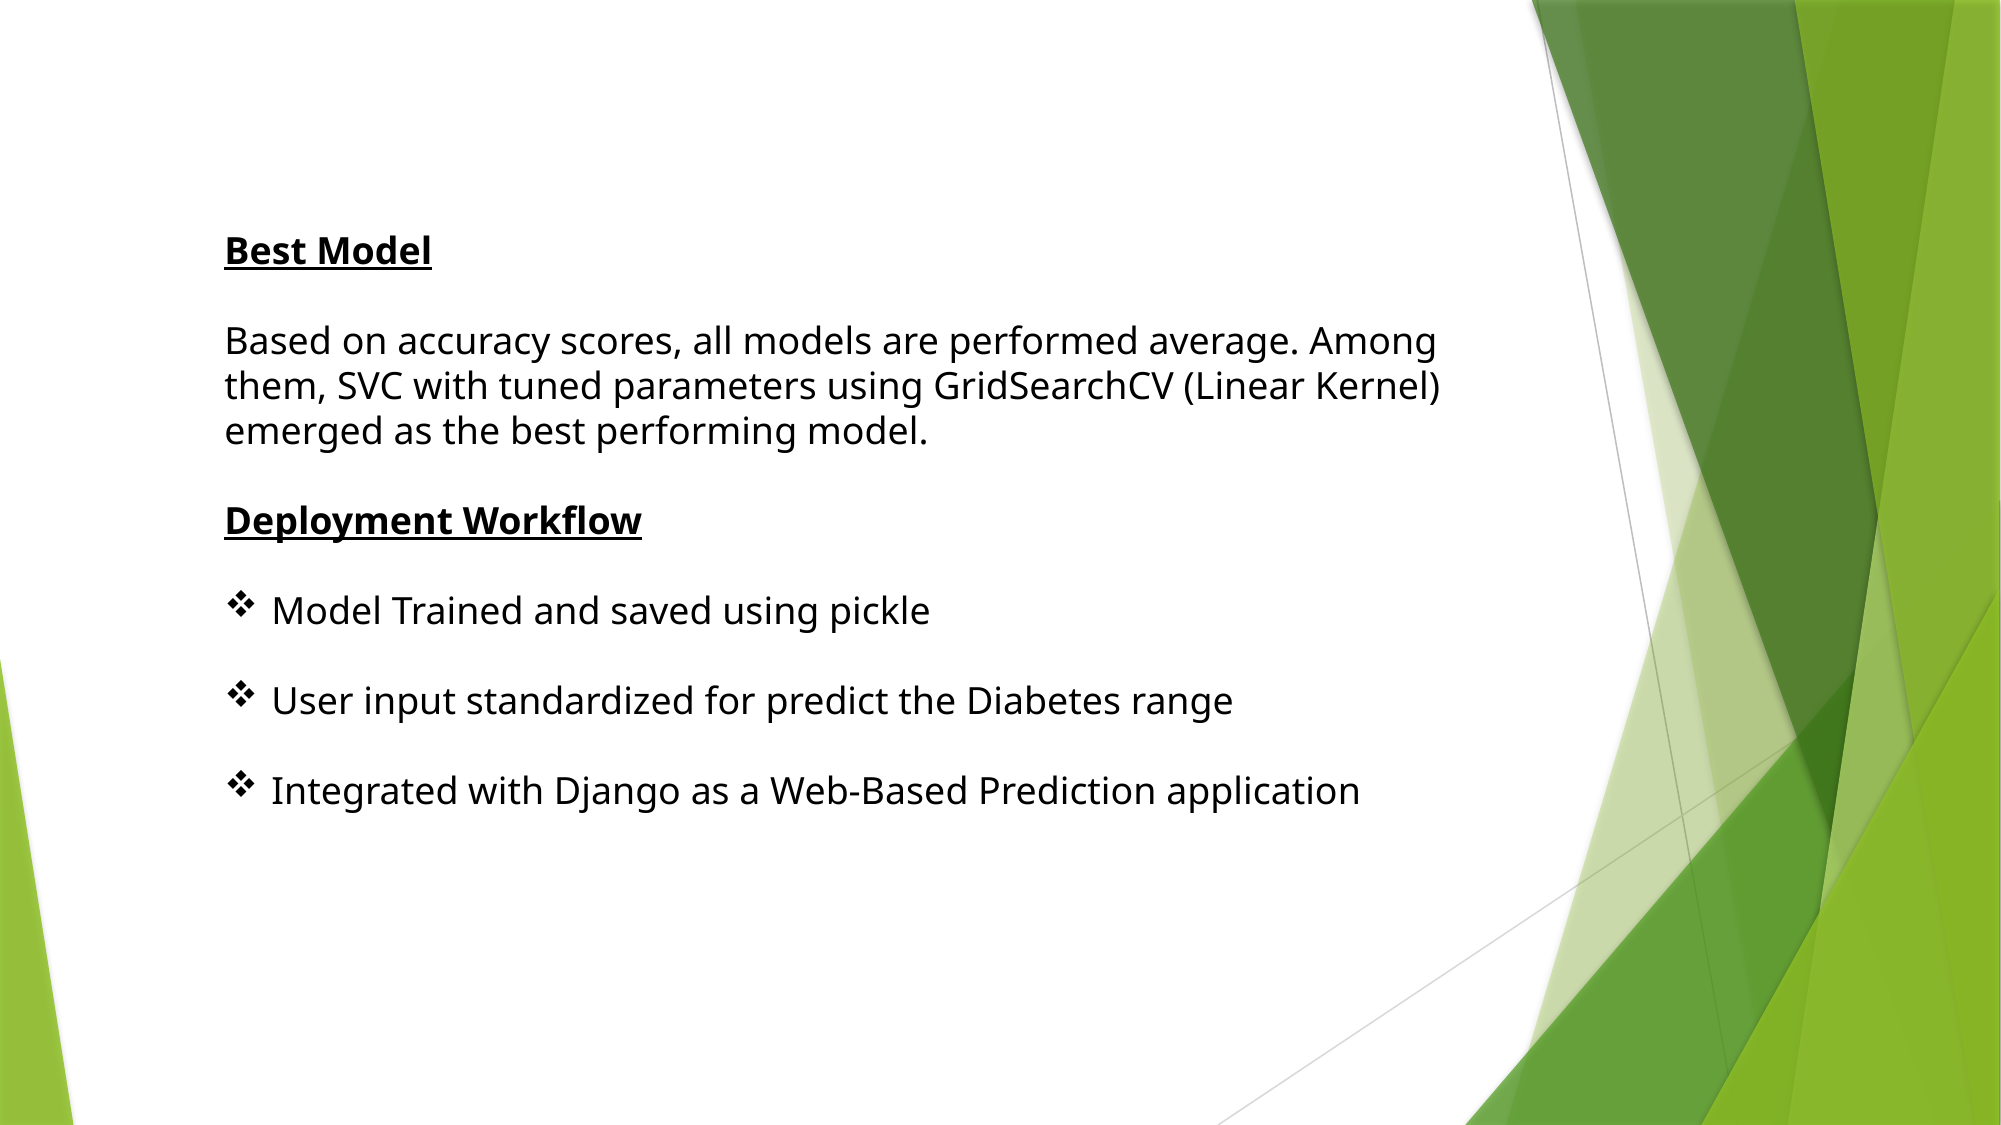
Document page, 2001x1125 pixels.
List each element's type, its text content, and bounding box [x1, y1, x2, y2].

text_box Best Model Based on accuracy scores, all models are performed average. Among them, SVC with tuned parameters using GridSearchCV (Linear Kernel) emerged as the best performing model. Deployment Workflow Model Trained and saved using pickle User input standardized for predict the Diabetes range Integrated with Django as a Web-Based Prediction application [209, 219, 1527, 819]
